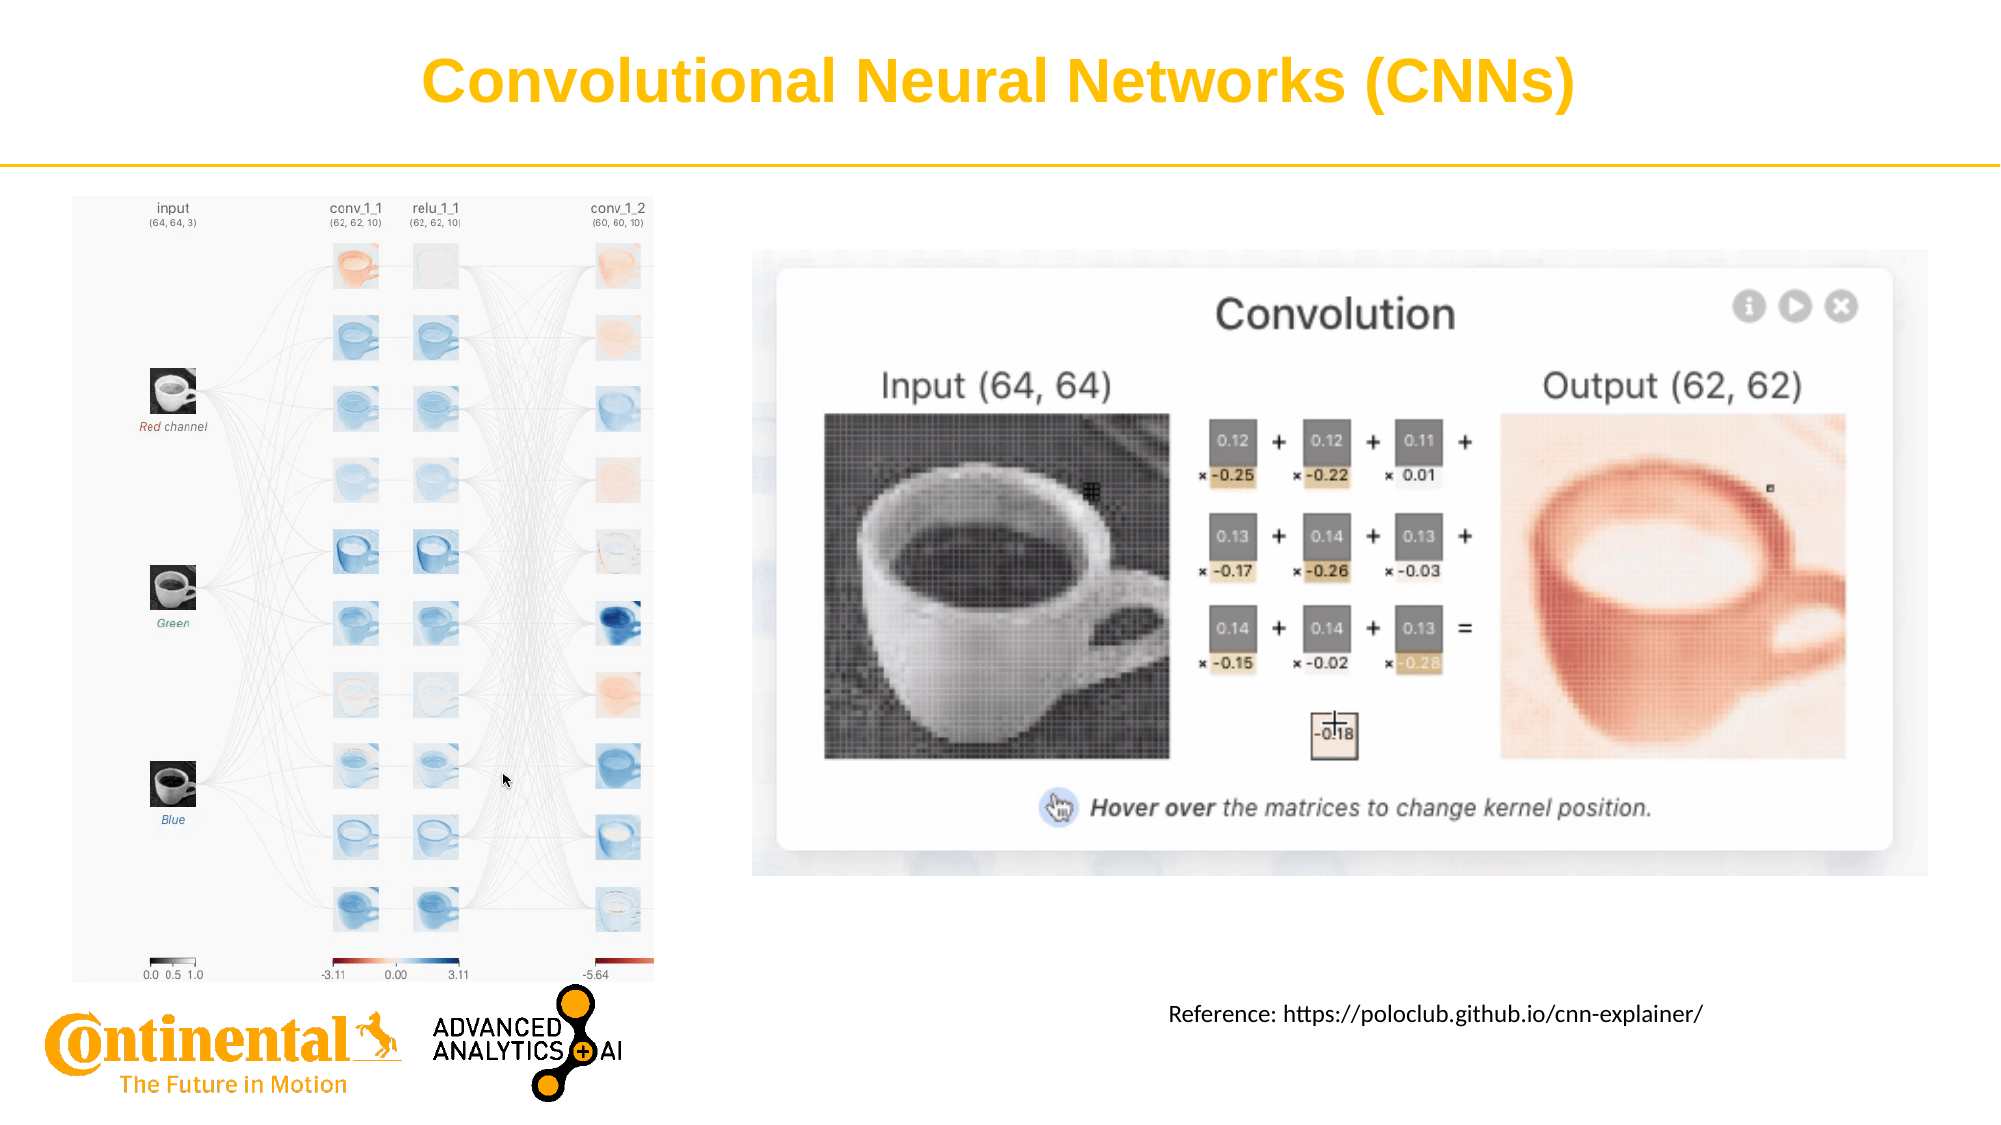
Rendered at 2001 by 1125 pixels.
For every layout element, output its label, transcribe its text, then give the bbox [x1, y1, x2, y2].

picture [752, 249, 1928, 876]
title Convolutional Neural Networks (CNNs) [0, 0, 2000, 166]
picture [12, 196, 654, 1125]
text_box Reference: https://poloclub.github.io/cnn-explainer/ [1153, 990, 1900, 1036]
